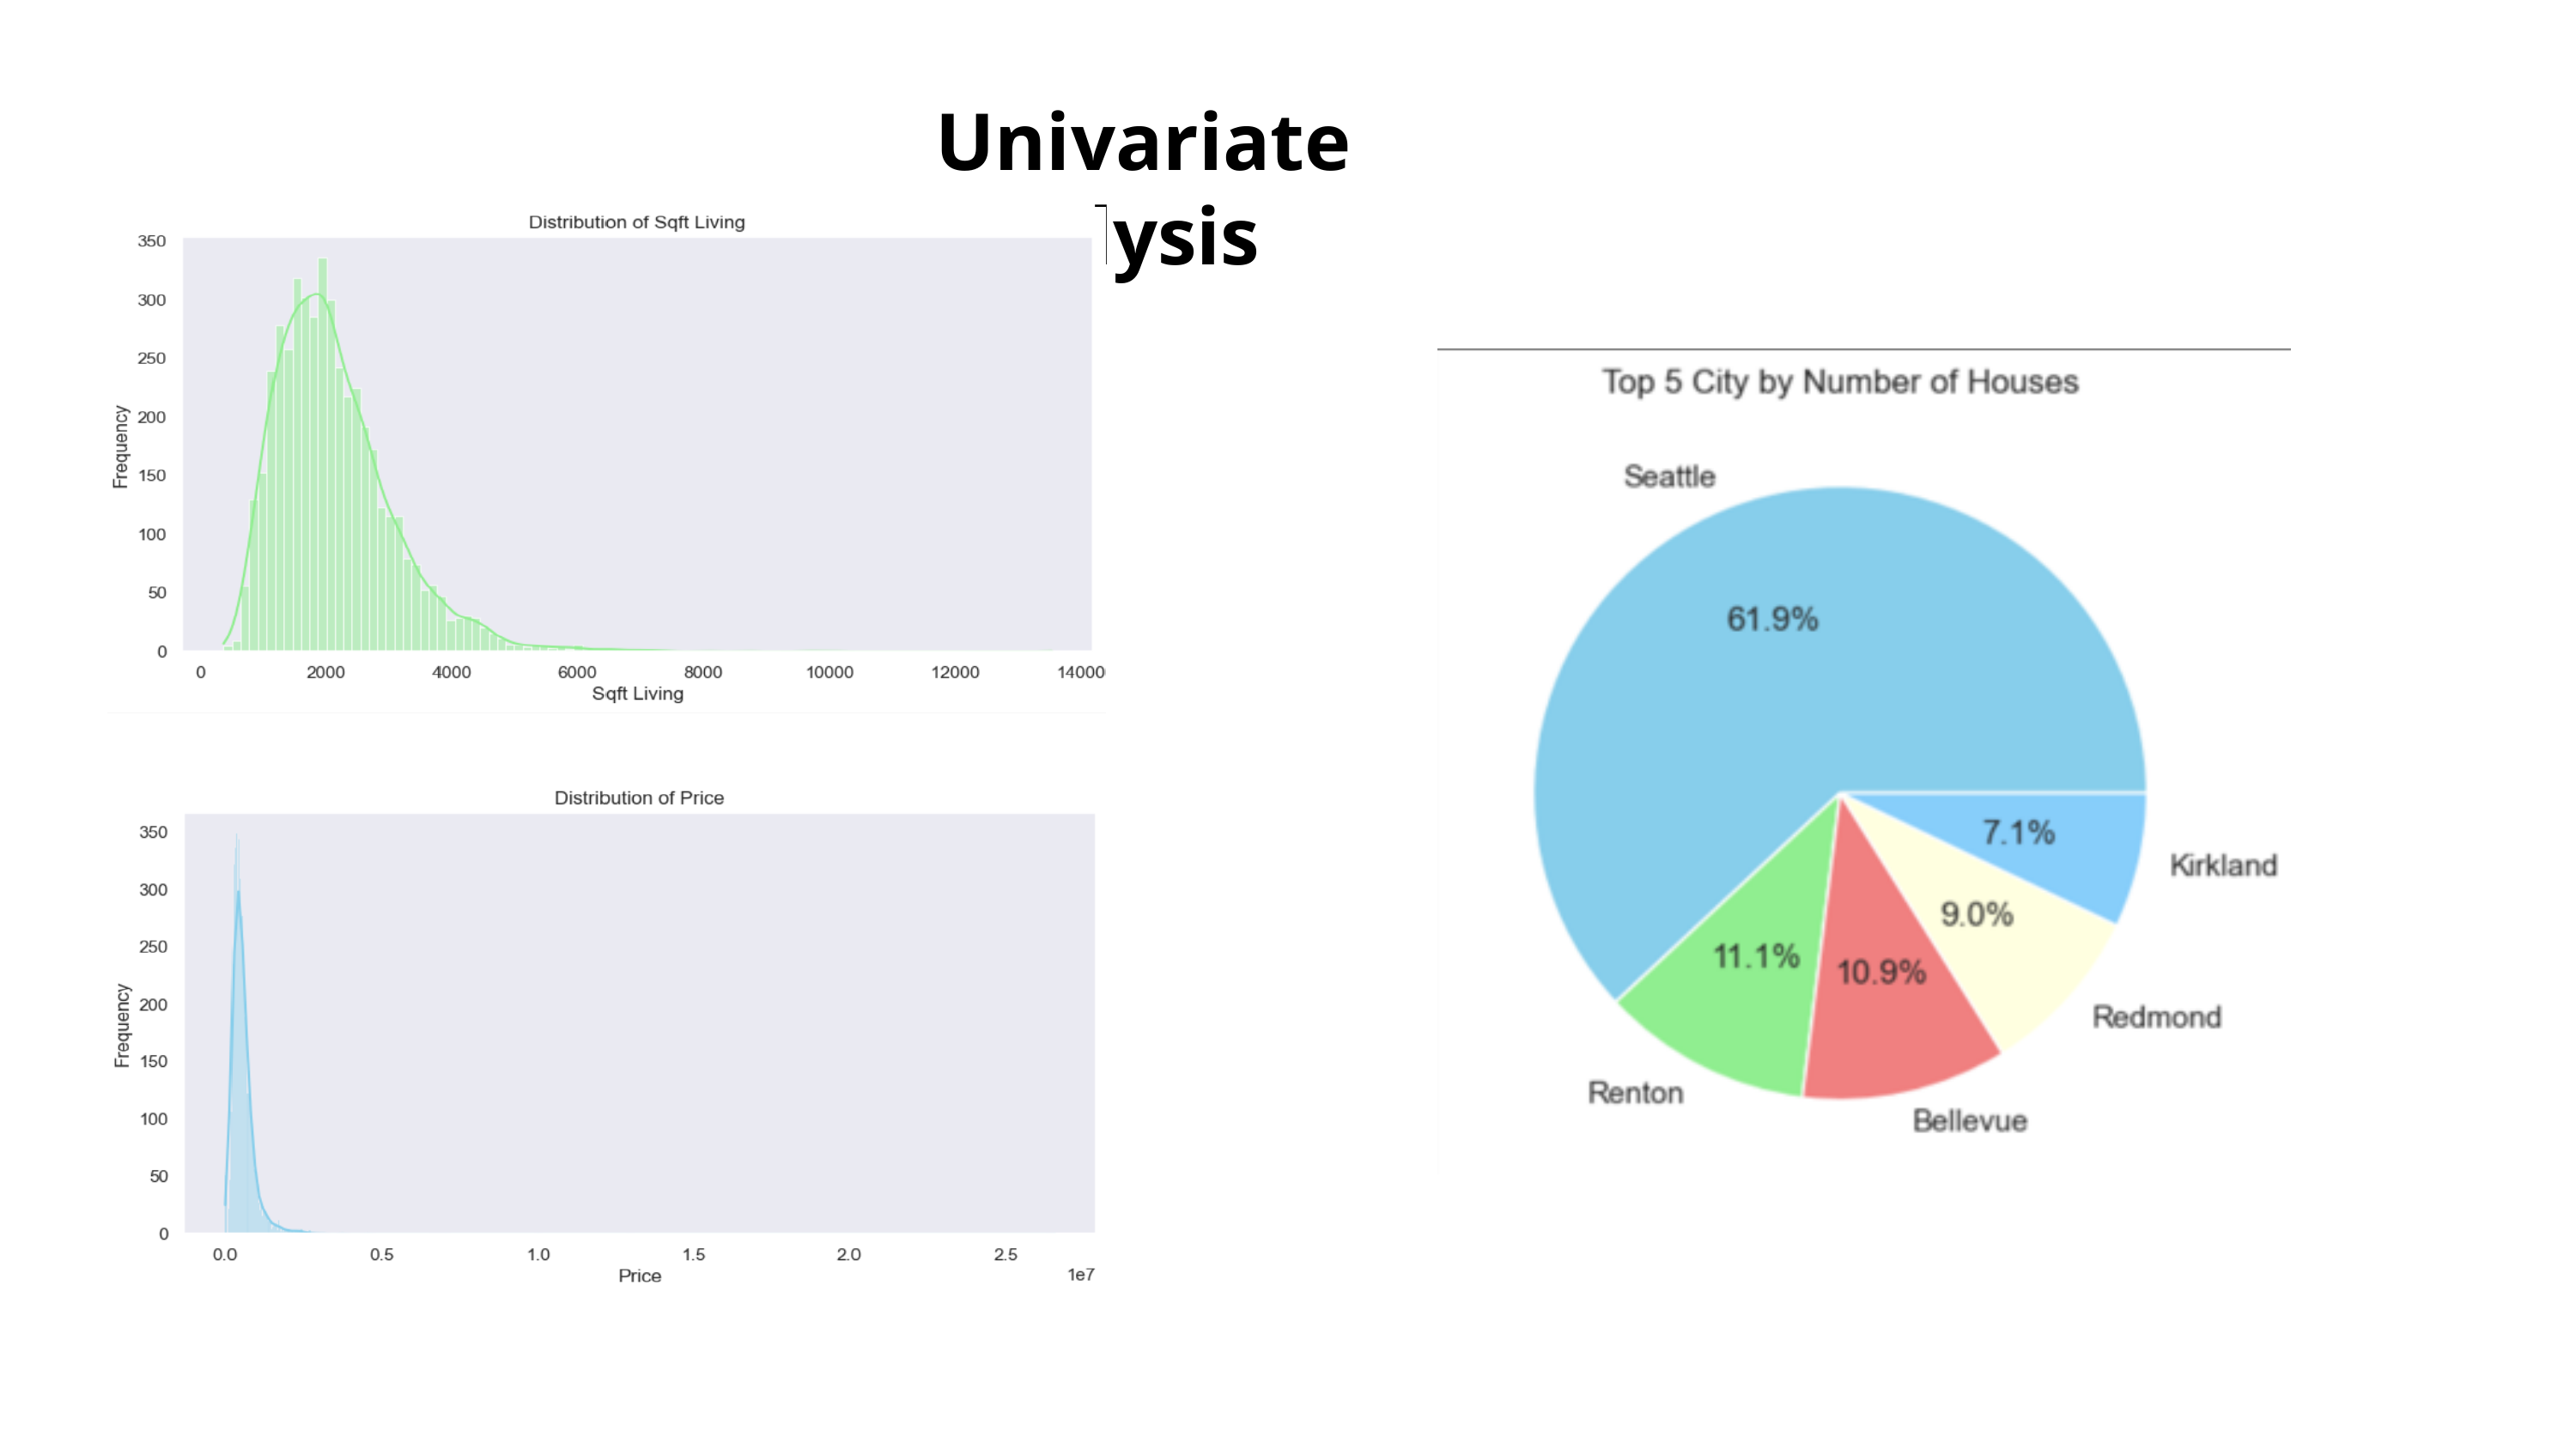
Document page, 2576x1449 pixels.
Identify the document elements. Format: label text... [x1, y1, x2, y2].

picture [106, 207, 1106, 713]
picture [106, 782, 1106, 1294]
text_box Univariate Analysis [922, 85, 1567, 288]
picture [1437, 348, 2291, 1174]
